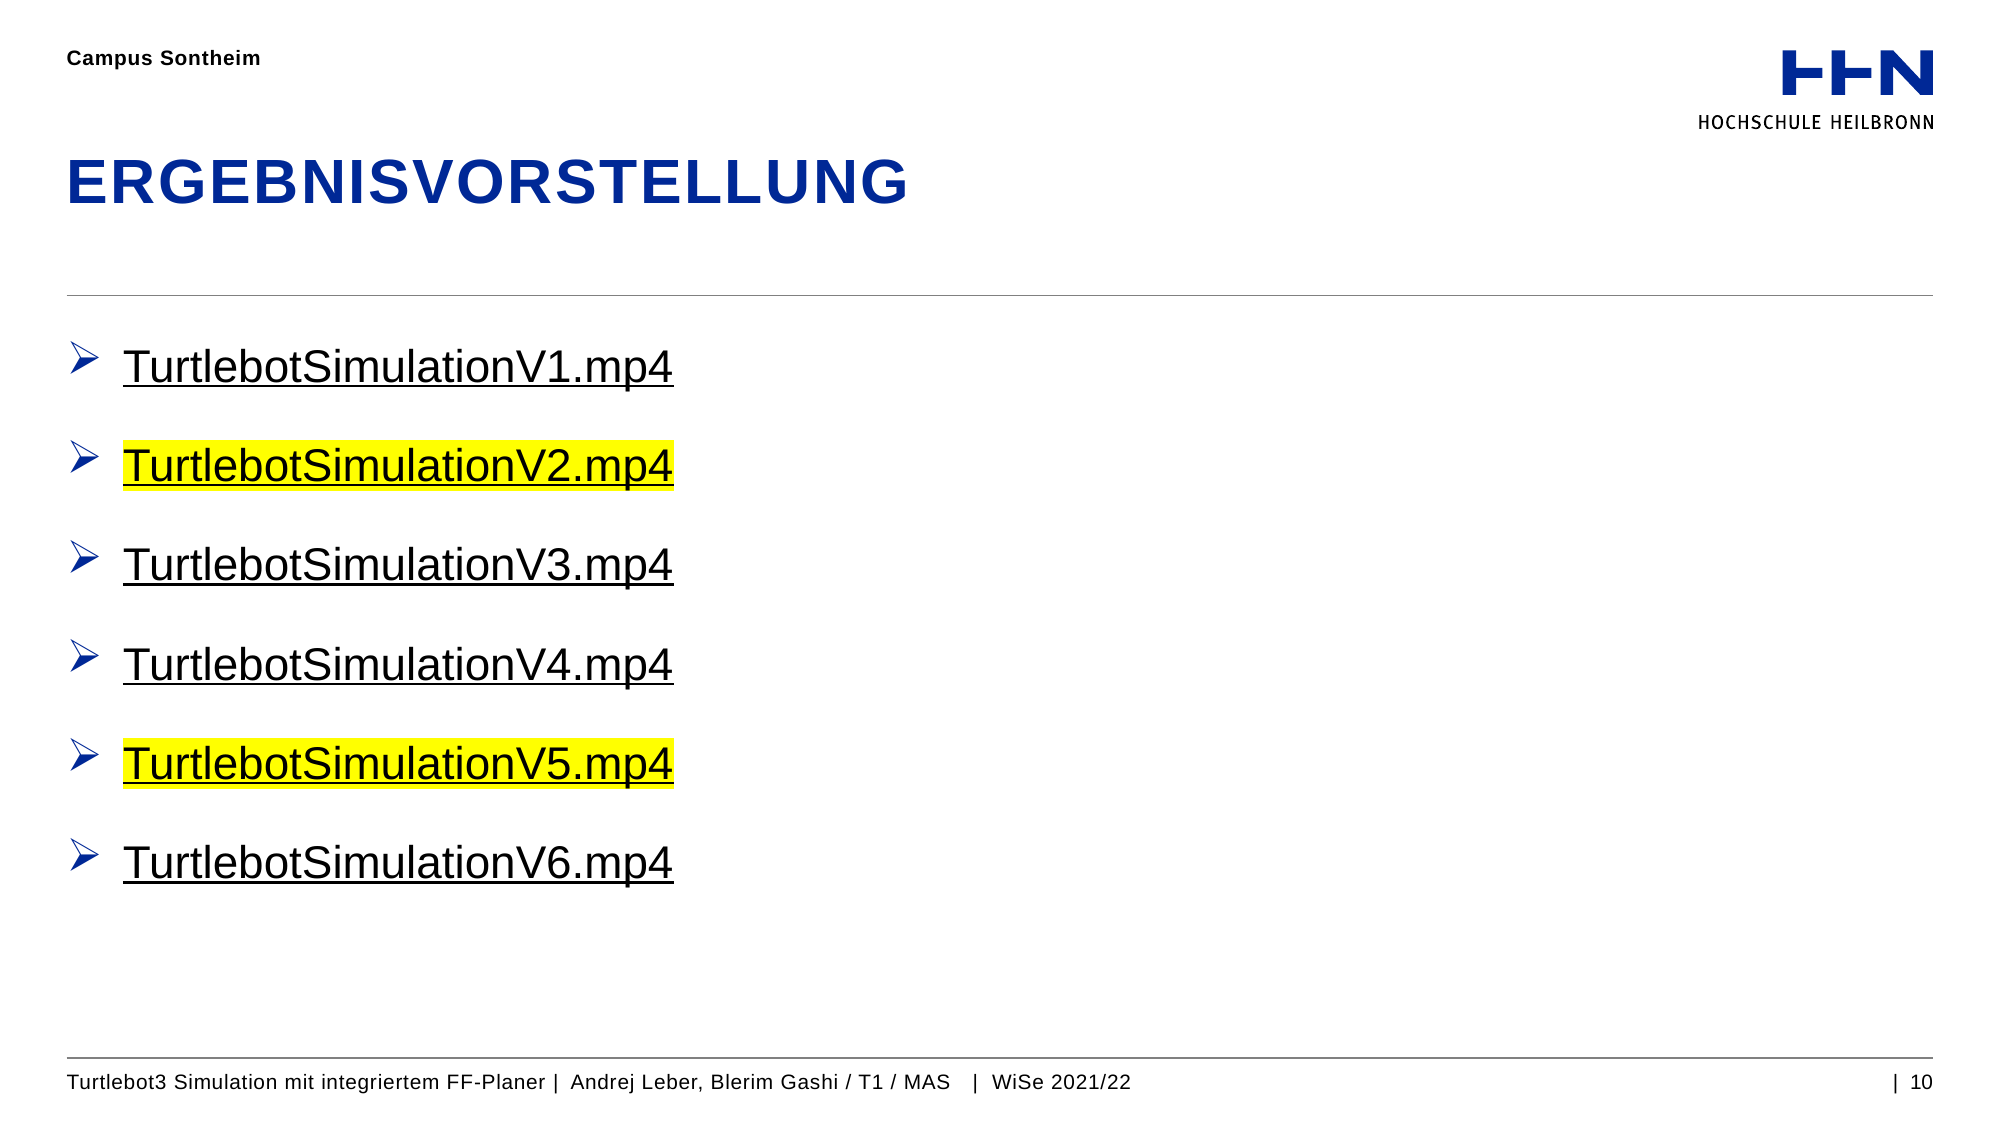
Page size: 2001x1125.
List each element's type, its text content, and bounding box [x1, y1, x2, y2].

slide_number | 10 [1621, 1068, 1933, 1105]
slide_number Campus Sontheim [66, 45, 1277, 81]
footer Turtlebot3 Simulation mit integriertem FF-Planer | Andrej Leber, Blerim Gashi / T1 / MAS | WiSe 2021/22 [66, 1068, 1277, 1105]
list TurtlebotSimulationV1.mp4 TurtlebotSimulationV2.mp4 TurtlebotSimulationV3.mp4 TurtlebotSimulationV4.mp4 TurtlebotSimulationV5.mp4 TurtlebotSimulationV6.mp4 [66, 333, 1933, 1025]
title Ergebnisvorstellung [66, 147, 1933, 290]
